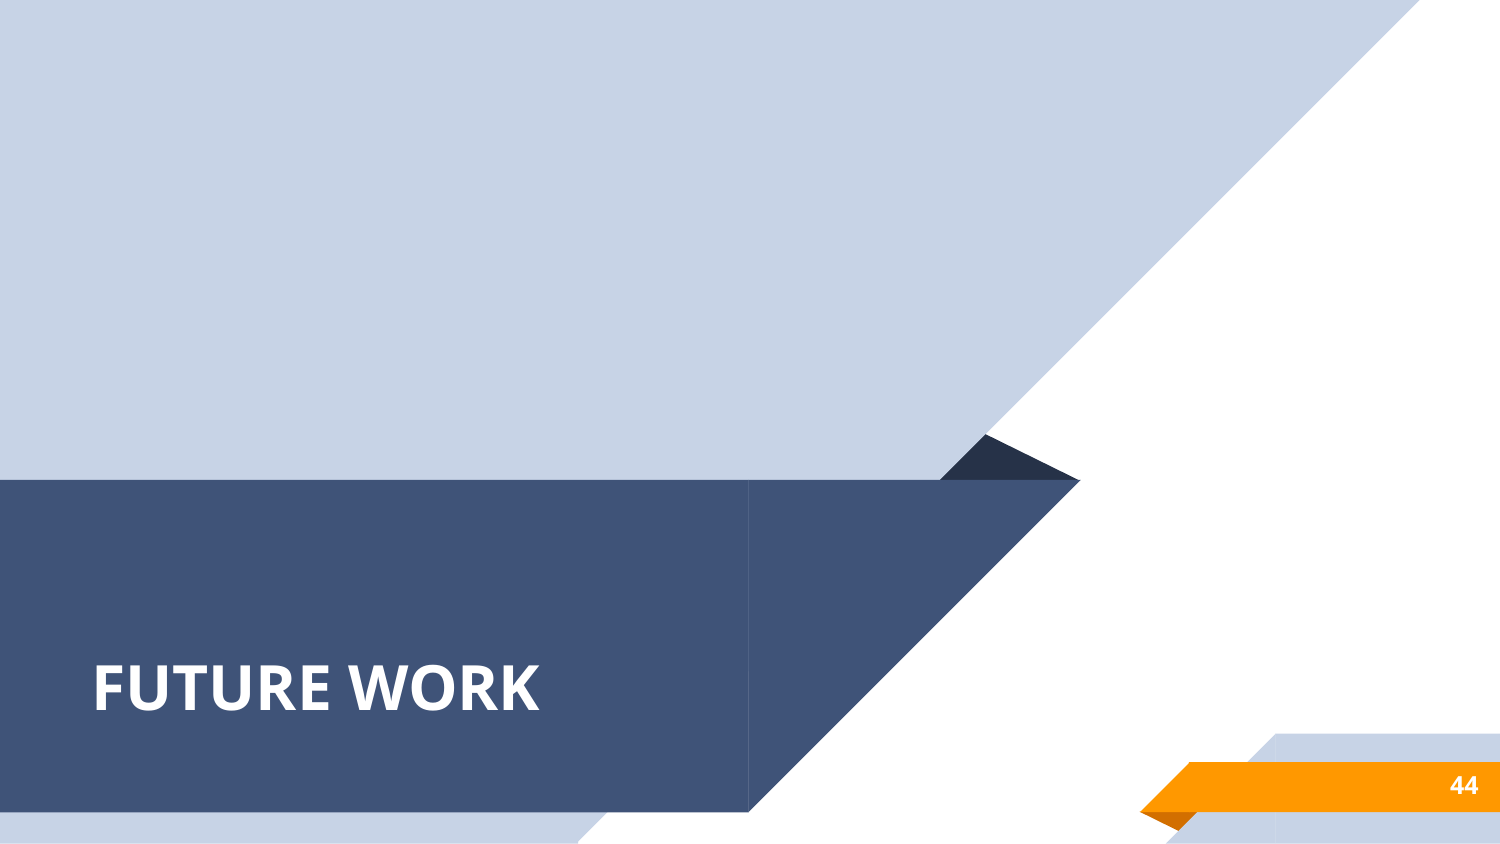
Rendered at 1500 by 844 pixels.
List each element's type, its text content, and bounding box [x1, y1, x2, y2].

slide_number ‹#› [1249, 760, 1494, 813]
title FUTURE WORK [76, 547, 748, 738]
